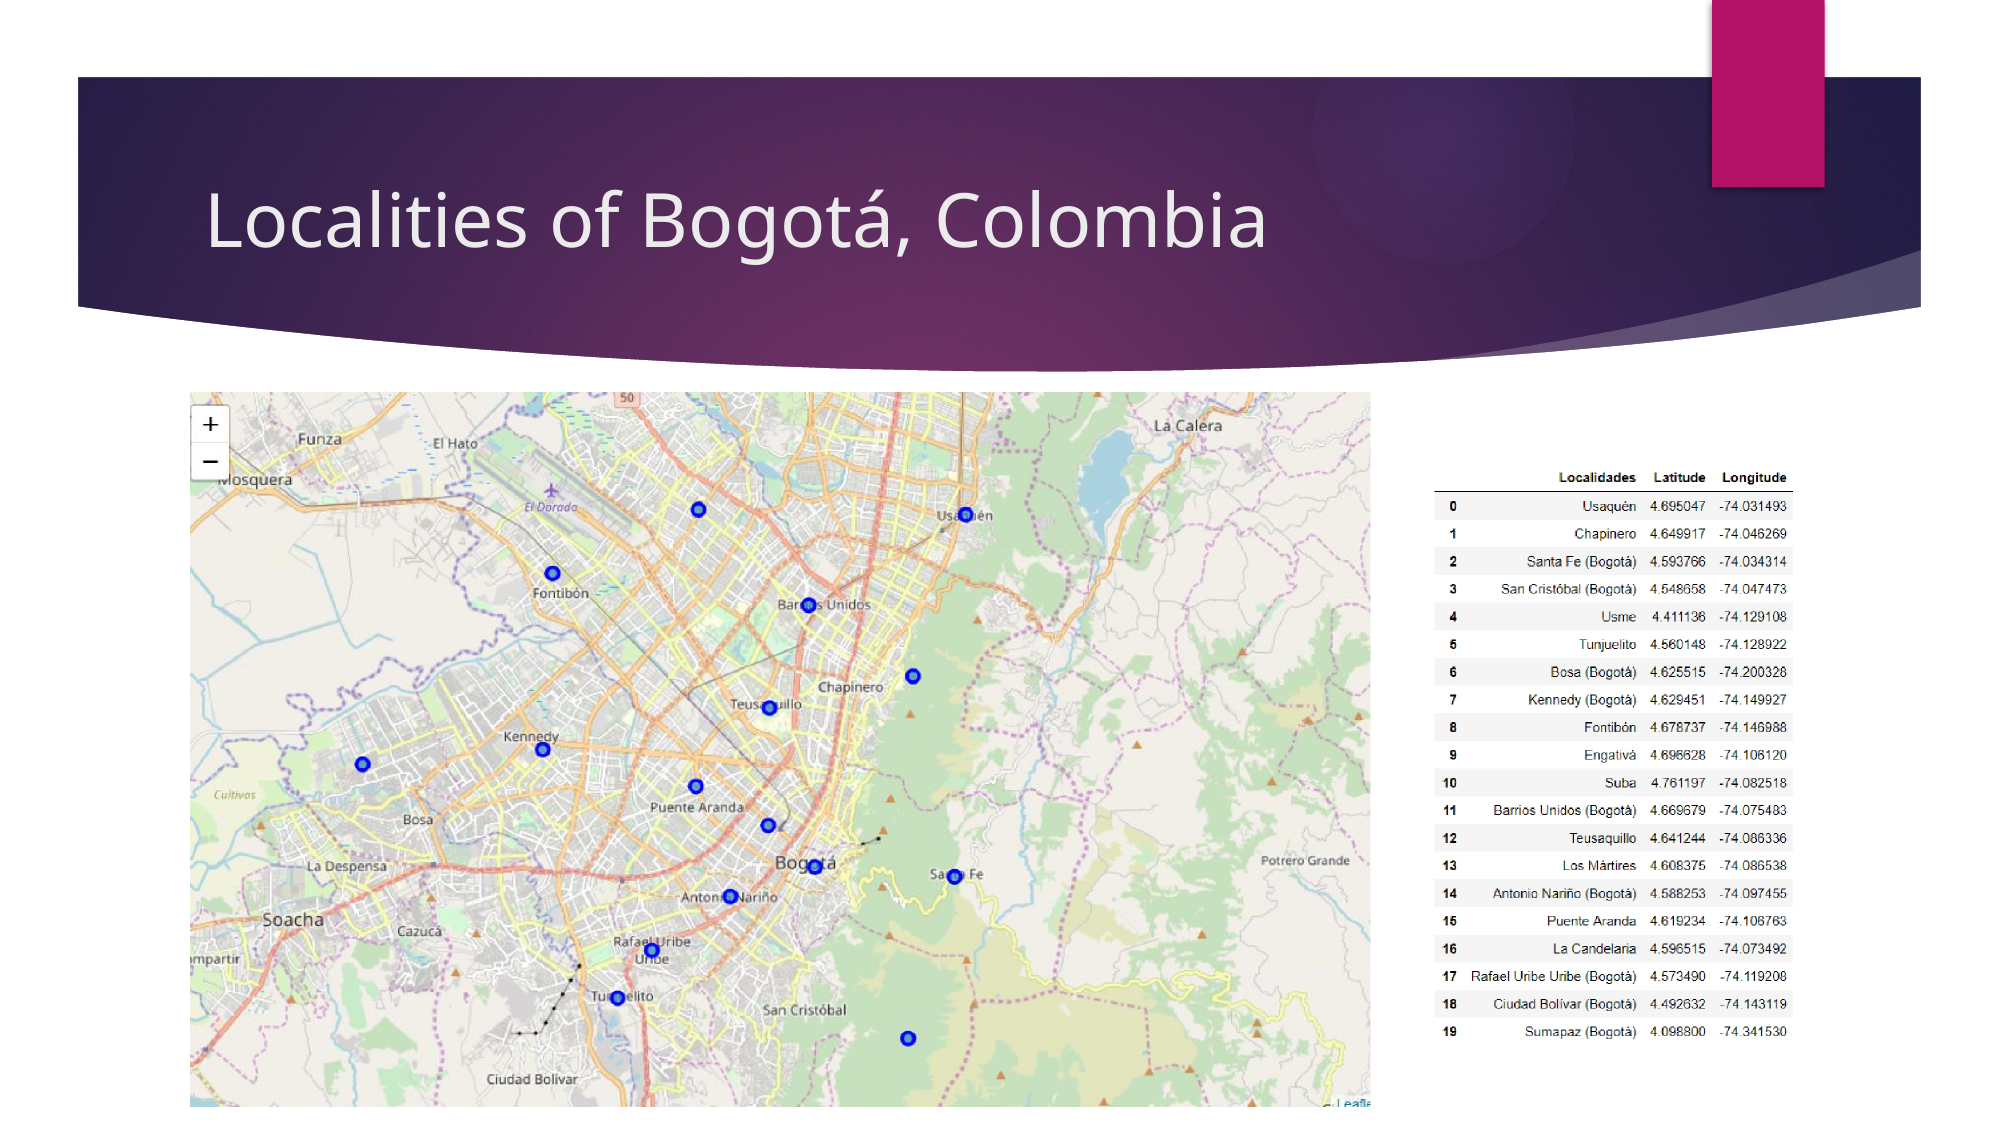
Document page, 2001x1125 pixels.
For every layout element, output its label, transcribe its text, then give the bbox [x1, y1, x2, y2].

title Localities of Bogotá, Colombia [189, 159, 1627, 276]
picture [190, 392, 1810, 1108]
